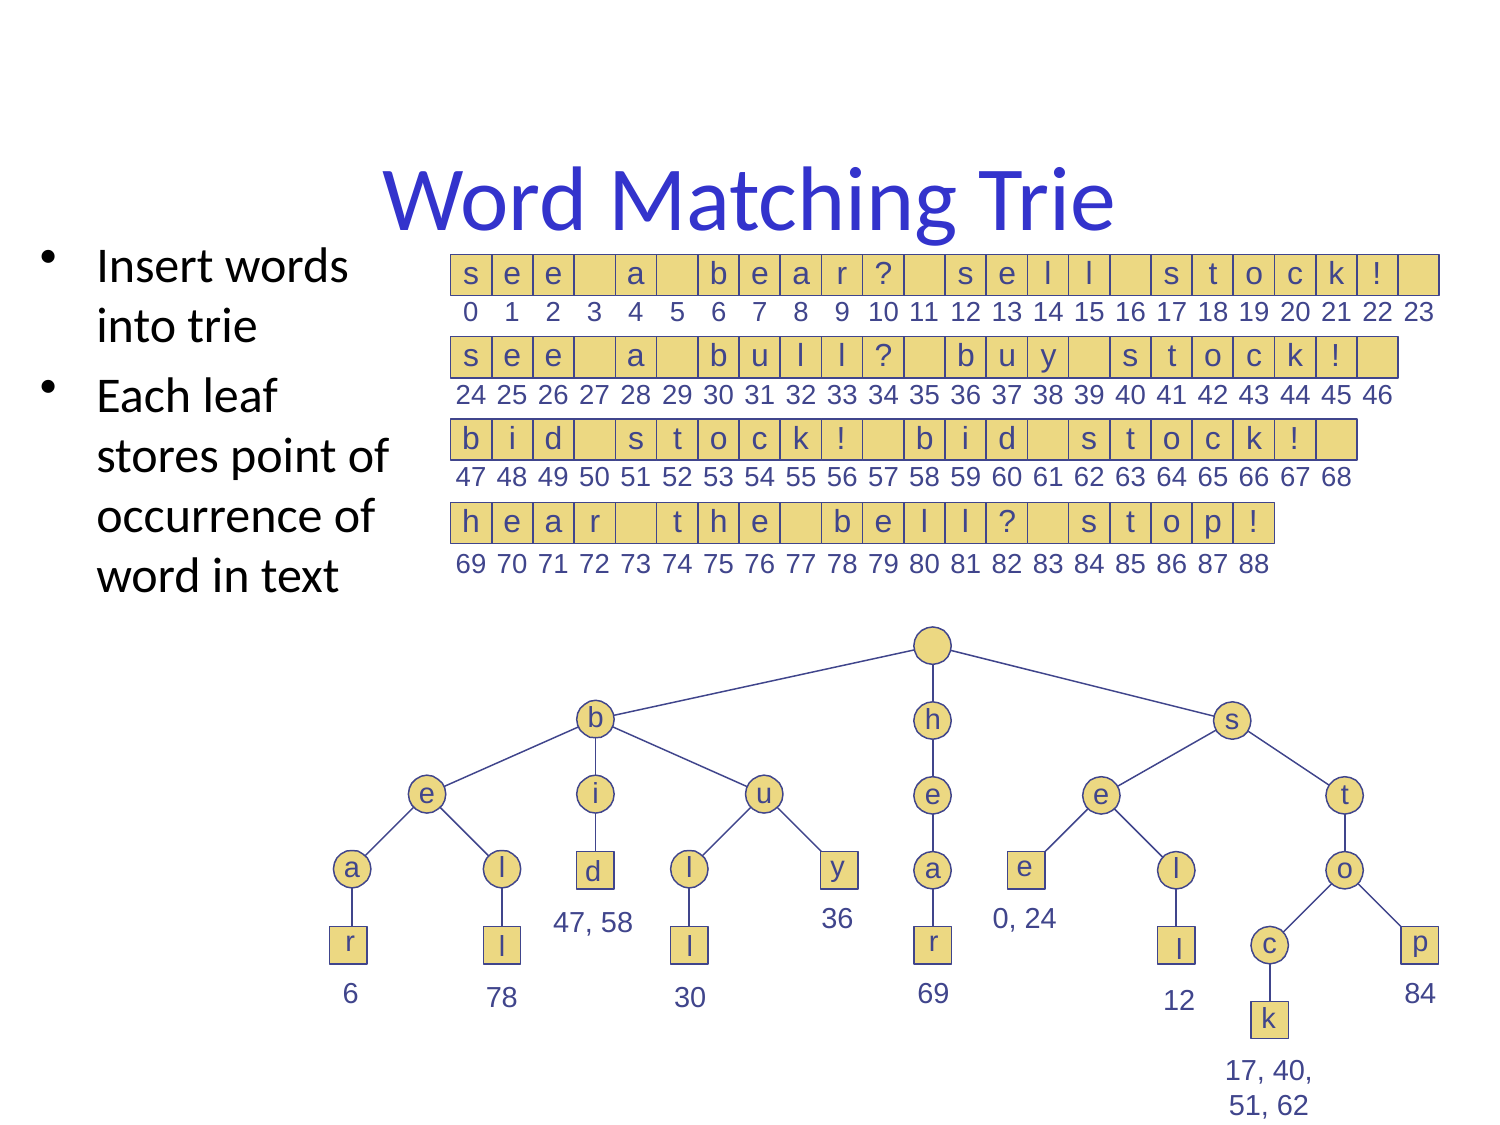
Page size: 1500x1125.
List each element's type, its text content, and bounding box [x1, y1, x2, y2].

list Insert words into trie Each leaf stores point of occurrence of word in text [24, 224, 422, 680]
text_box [287, 623, 1462, 1125]
title Word Matching Trie [112, 99, 1388, 288]
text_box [438, 249, 1452, 591]
